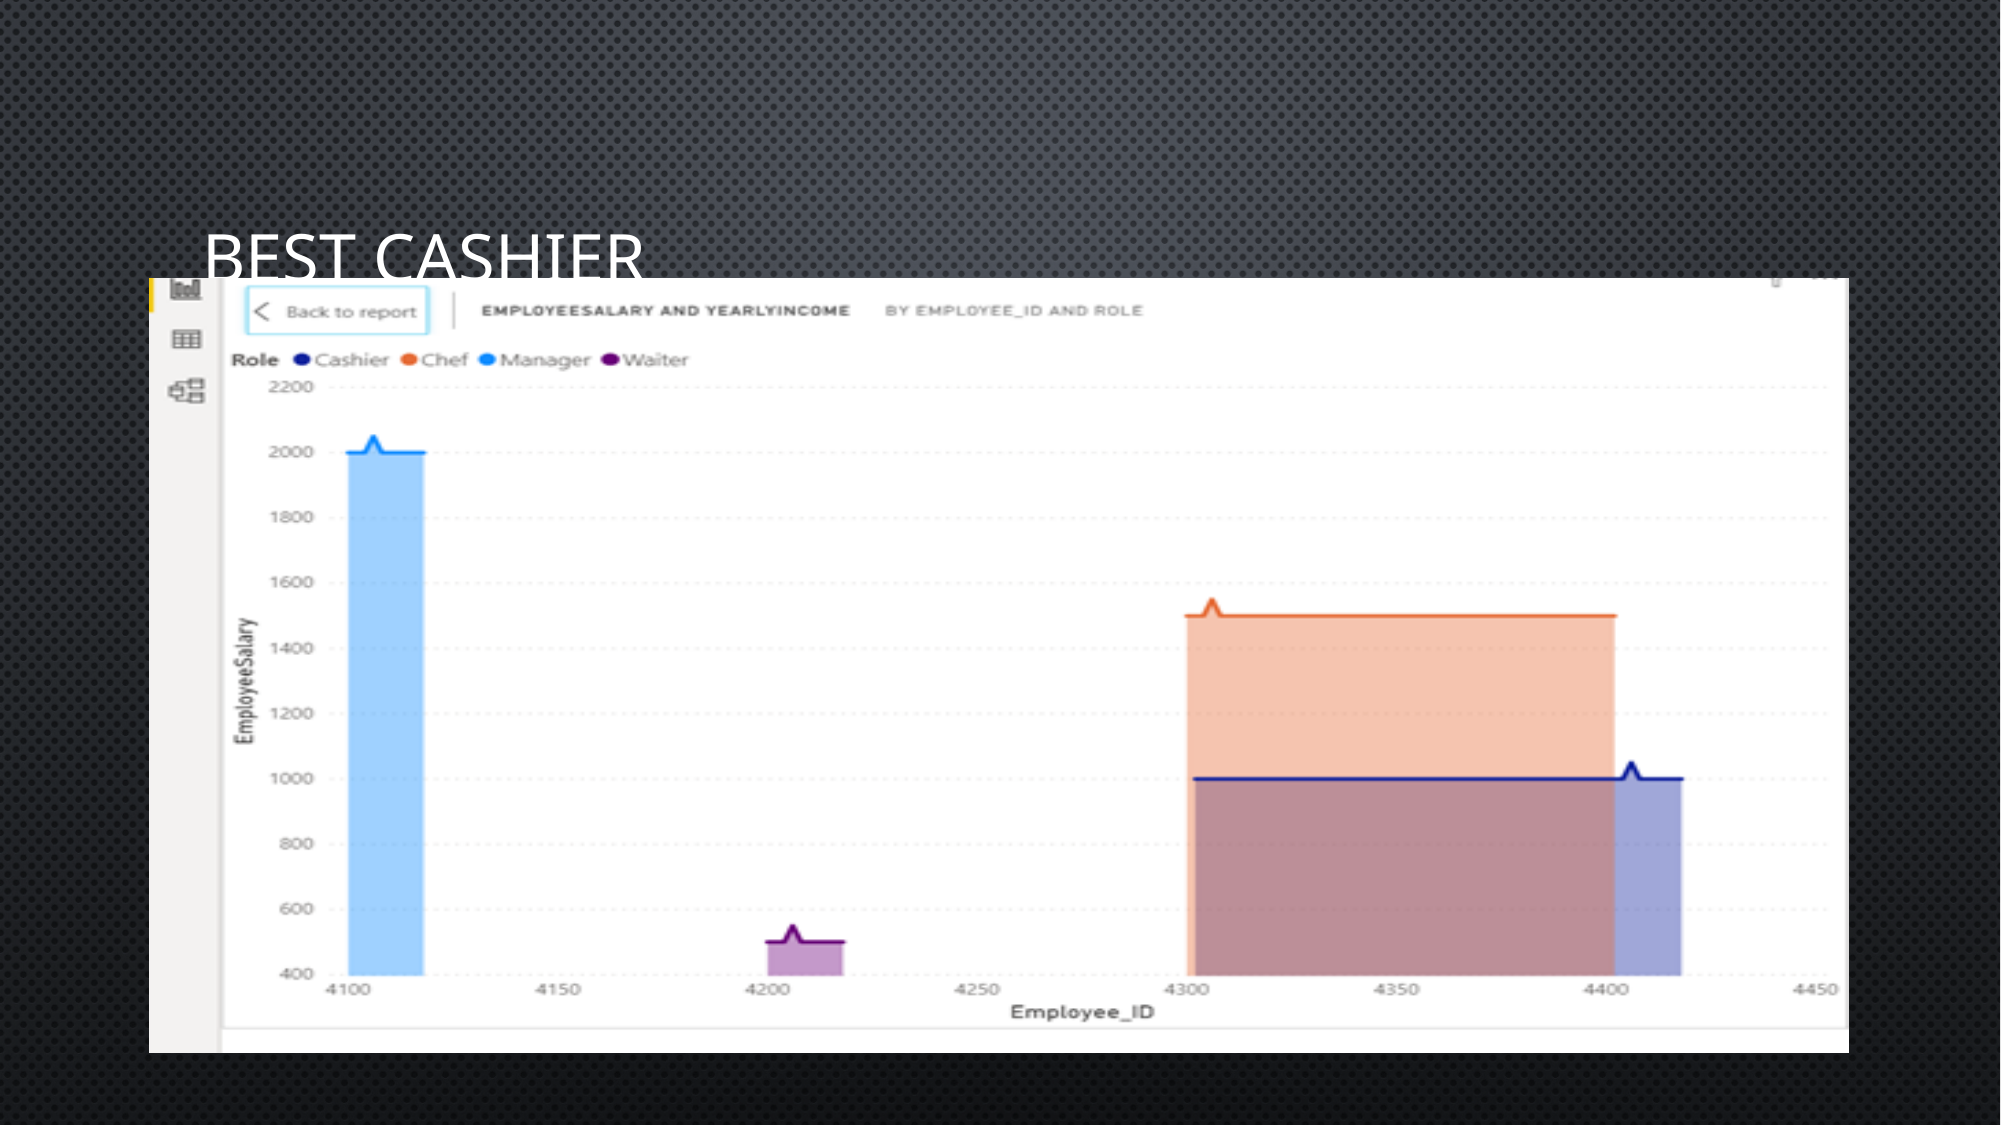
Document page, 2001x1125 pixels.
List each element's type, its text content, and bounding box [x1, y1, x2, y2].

picture [149, 278, 1849, 1053]
title BEST CASHIER [187, 99, 1813, 278]
